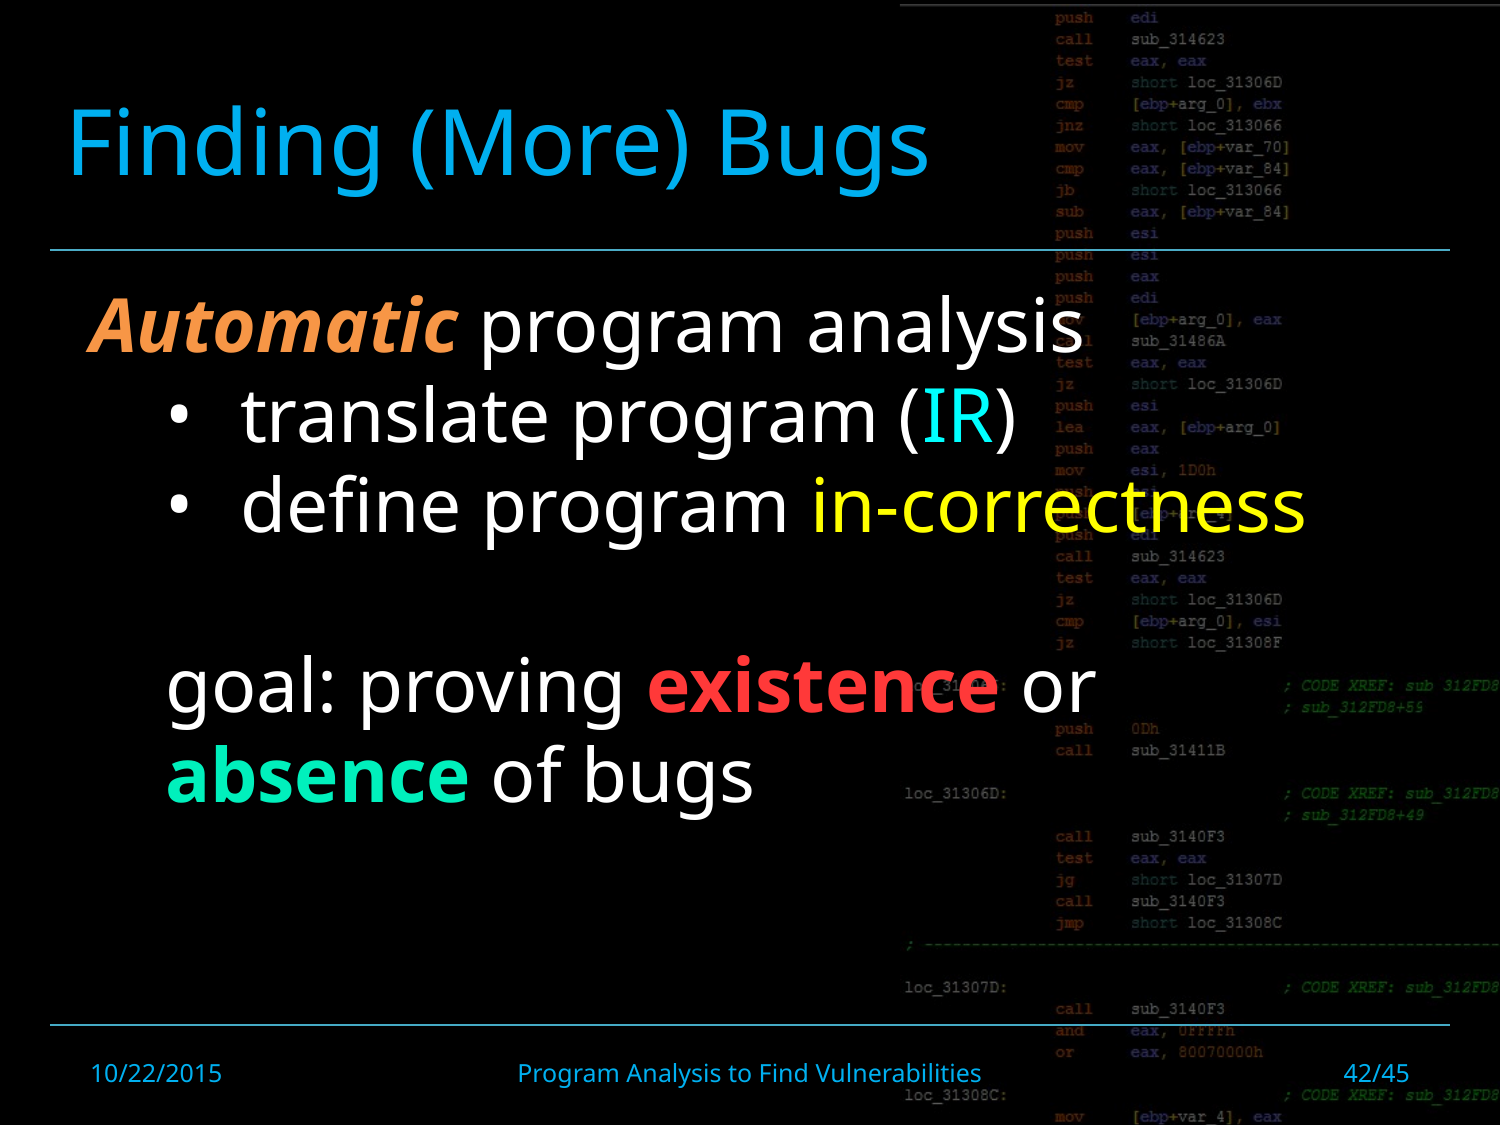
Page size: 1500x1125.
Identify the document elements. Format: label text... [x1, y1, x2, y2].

list Automatic program analysis translate program (IR) define program in-correctness goal: proving existence or absence of bugs [75, 262, 1425, 1005]
picture [899, 4, 1500, 1125]
slide_number 42/45 [1074, 1042, 1425, 1103]
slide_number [75, 1042, 425, 1103]
footer Program Analysis to Find Vulnerabilities [468, 1042, 1032, 1103]
title Finding (More) Bugs [50, 45, 1498, 233]
